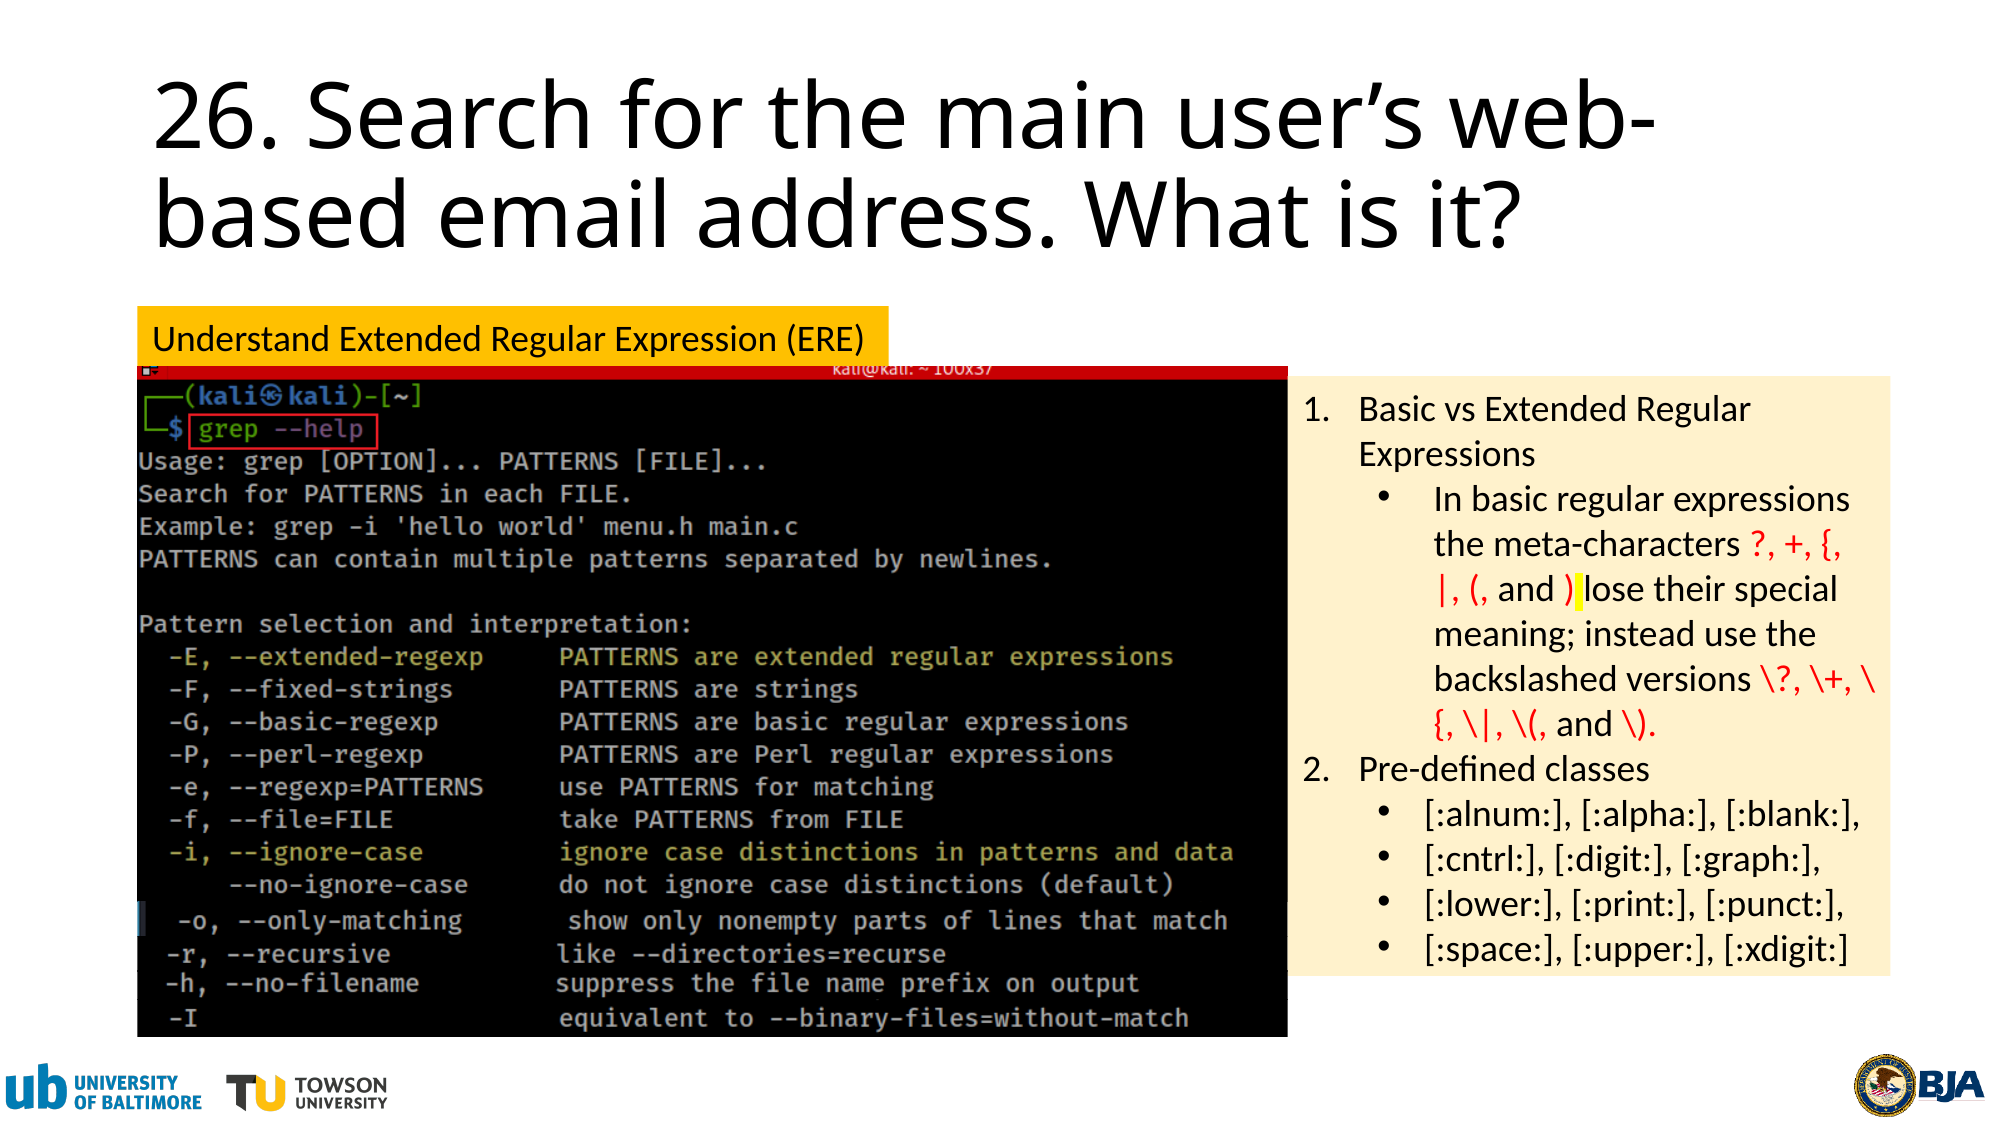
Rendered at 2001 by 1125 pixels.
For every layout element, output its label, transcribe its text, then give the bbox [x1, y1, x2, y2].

text_box Basic vs Extended Regular Expressions In basic regular expressions the meta-characters ?, +, {, |, (, and ) lose their special meaning; instead use the backslashed versions \?, \+, \{, \|, \(, and \). Pre-defined classes [:alnum:], [:alpha:], [:blank:], [:cntrl:], [:digit:], [:graph:], [:lower:], [:print:], [:punct:], [:space:], [:upper:], [:xdigit:] [1288, 376, 1891, 976]
title 26. Search for the main user’s web-based email address. What is it? [137, 59, 1863, 278]
picture [1854, 1054, 1986, 1117]
text_box Understand Extended Regular Expression (ERE) [137, 306, 889, 366]
picture [0, 366, 1288, 1125]
